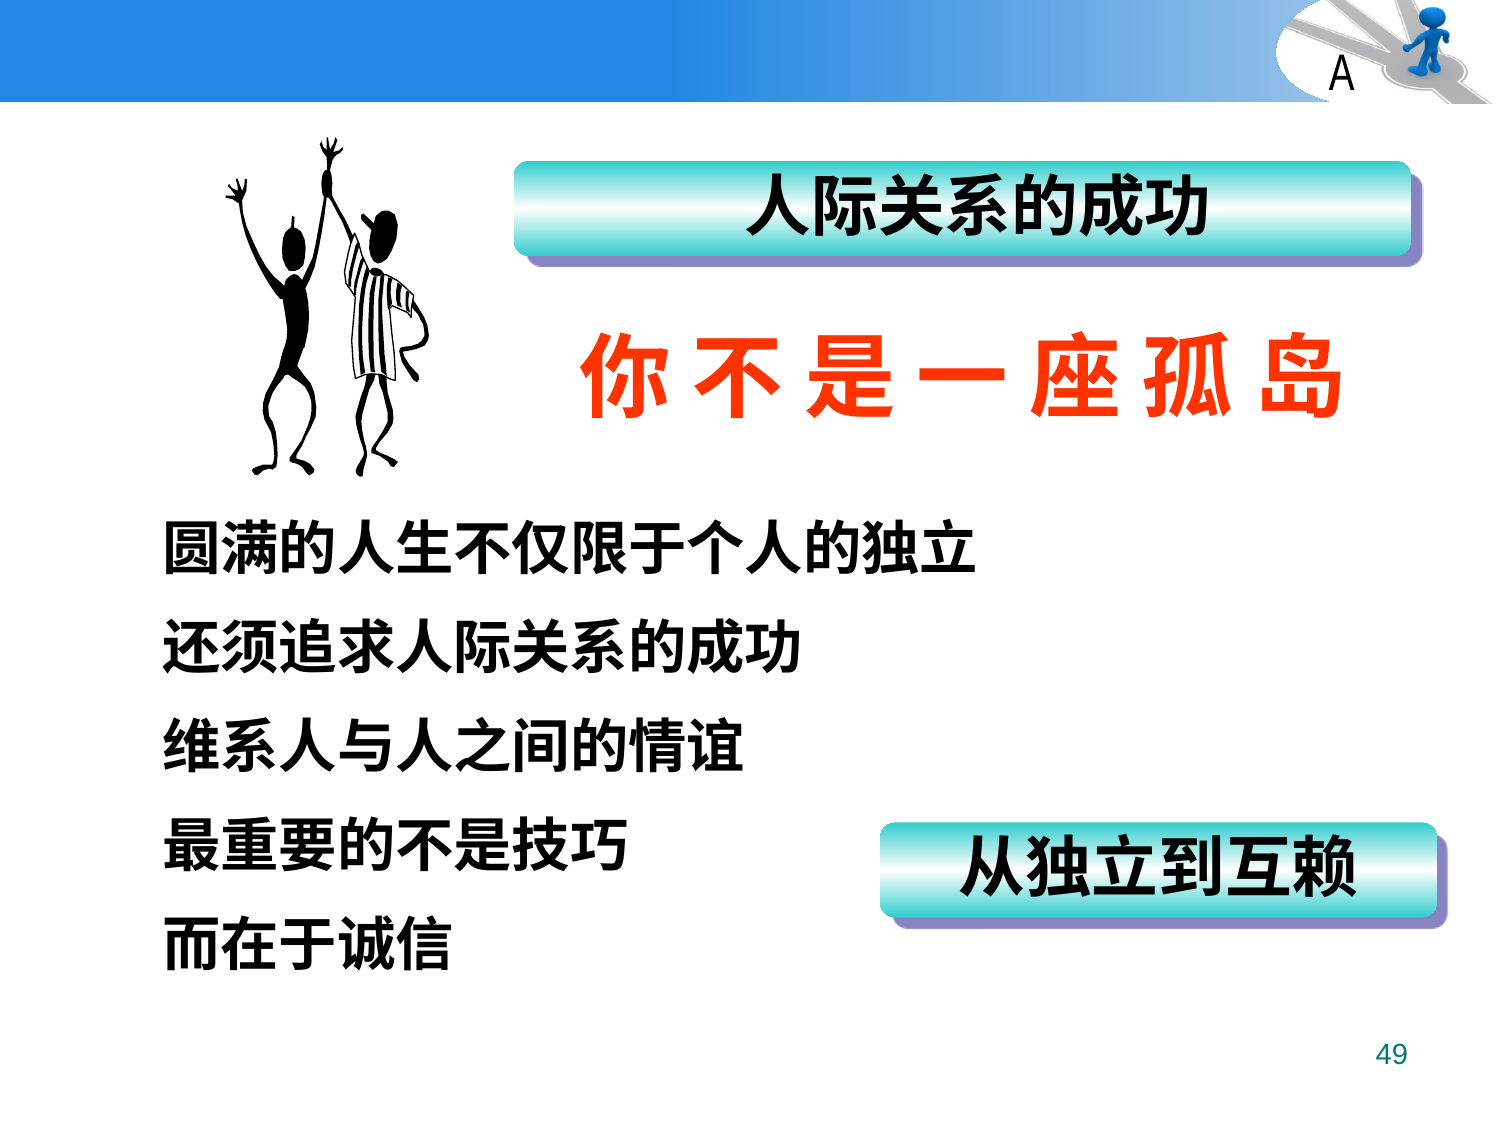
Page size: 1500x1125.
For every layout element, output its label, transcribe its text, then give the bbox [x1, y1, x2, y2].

title 你 不 是 一 座 孤 岛 [501, 302, 1424, 445]
text_box 圆满的人生不仅限于个人的独立 还须追求人际关系的成功 维系人与人之间的情谊 最重要的不是技巧 而在于诚信 [147, 503, 1411, 985]
slide_number 49 [1047, 1027, 1424, 1107]
picture [1281, 0, 1500, 104]
text_box 人际关系的成功 [513, 160, 1412, 257]
text_box 从独立到互赖 [879, 822, 1438, 918]
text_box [225, 136, 430, 477]
